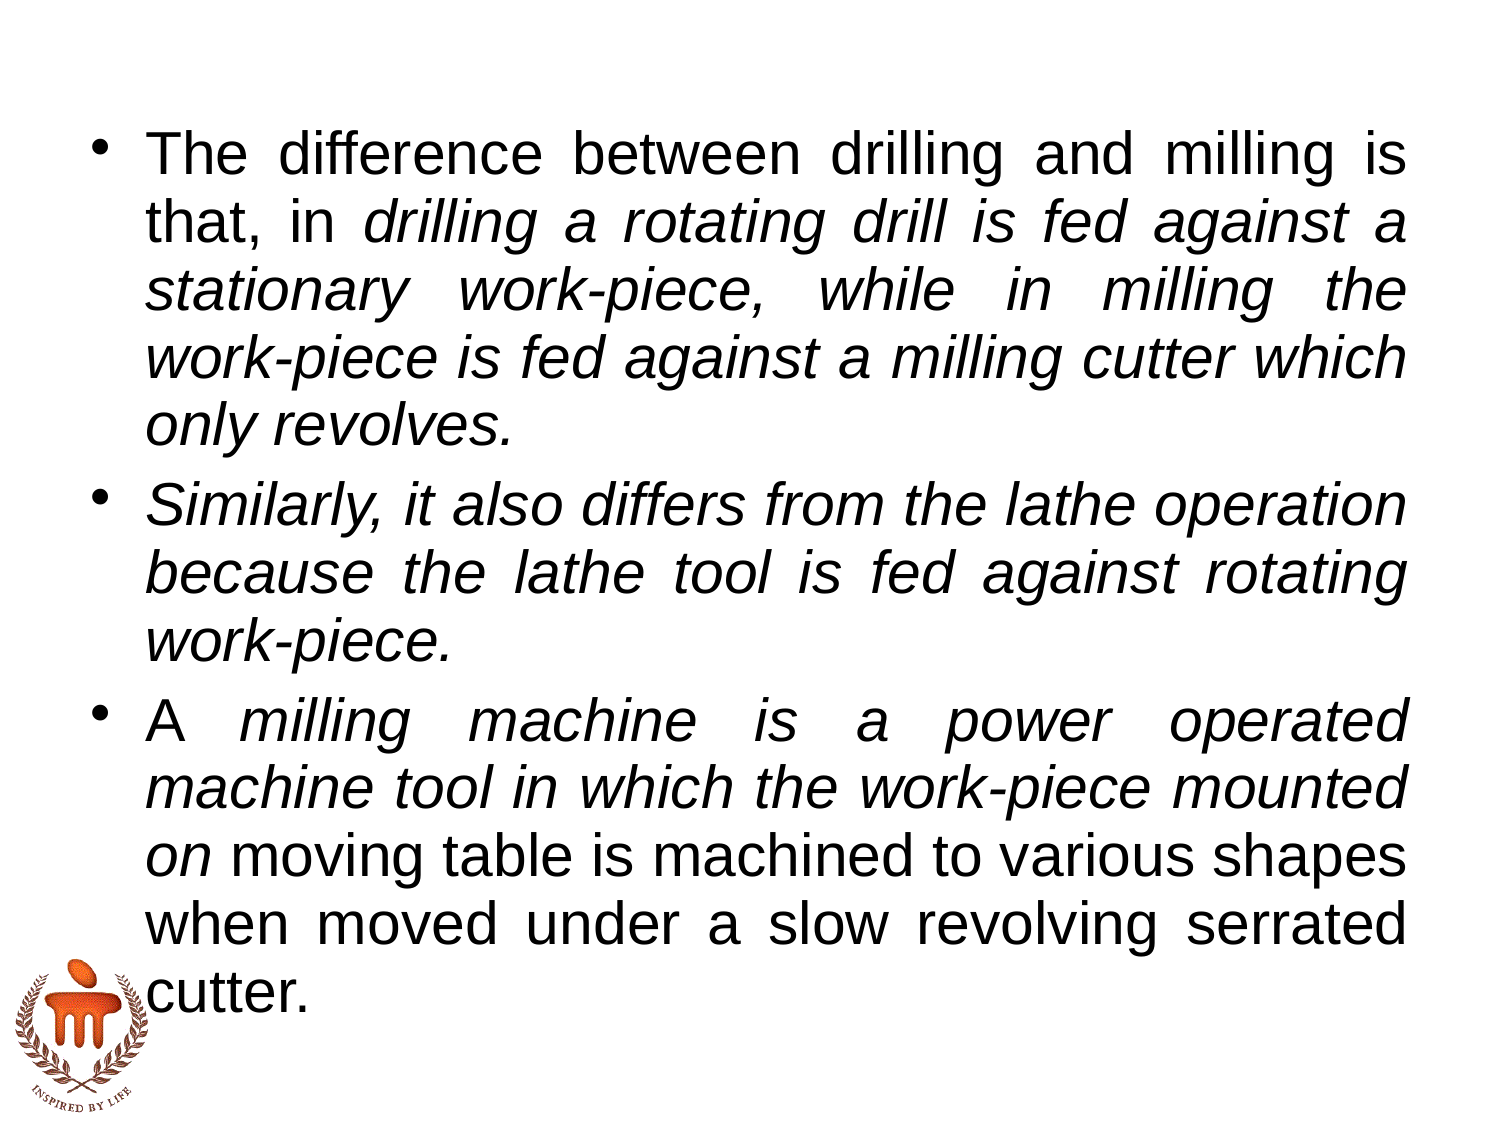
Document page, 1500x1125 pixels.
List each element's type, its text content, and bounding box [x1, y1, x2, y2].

list The difference between drilling and milling is that, in drilling a rotating drill is fed against a stationary work-piece, while in milling the work-piece is fed against a milling cutter which only revolves. Similarly, it also differs from the lathe operation because the lathe tool is fed against rotating work-piece. A milling machine is a power operated machine tool in which the work-piece mounted on moving table is machined to various shapes when moved under a slow revolving serrated cutter. [75, 112, 1425, 1038]
picture [0, 952, 157, 1118]
